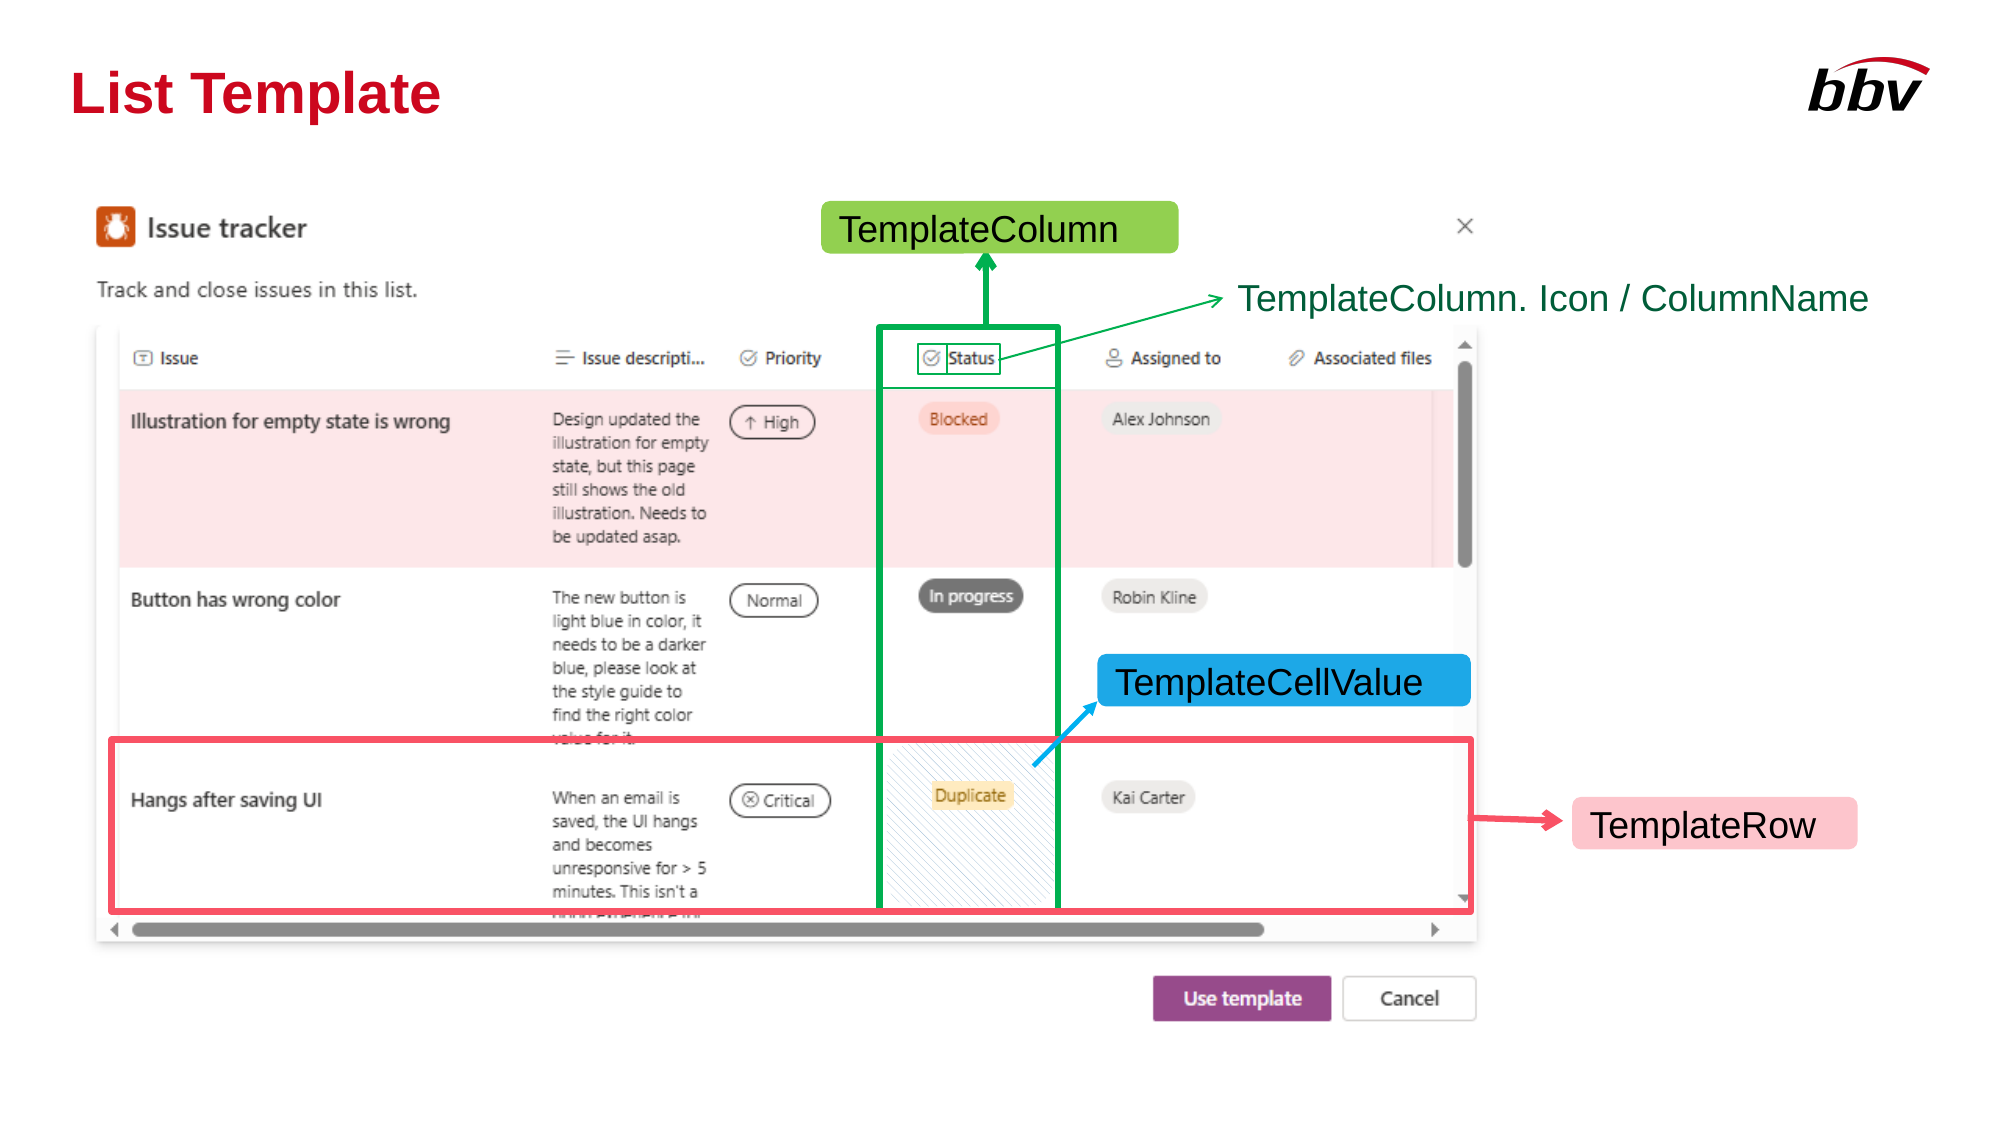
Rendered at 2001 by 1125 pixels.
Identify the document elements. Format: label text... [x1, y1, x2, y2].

picture [1808, 57, 1930, 111]
title List Template [70, 0, 1666, 181]
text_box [1033, 701, 1098, 767]
text_box TemplateColumn. Icon / ColumnName [1488, 266, 1930, 327]
text_box [1488, 813, 1564, 828]
picture [70, 179, 1488, 1034]
text_box TemplateRow [1571, 796, 1859, 851]
